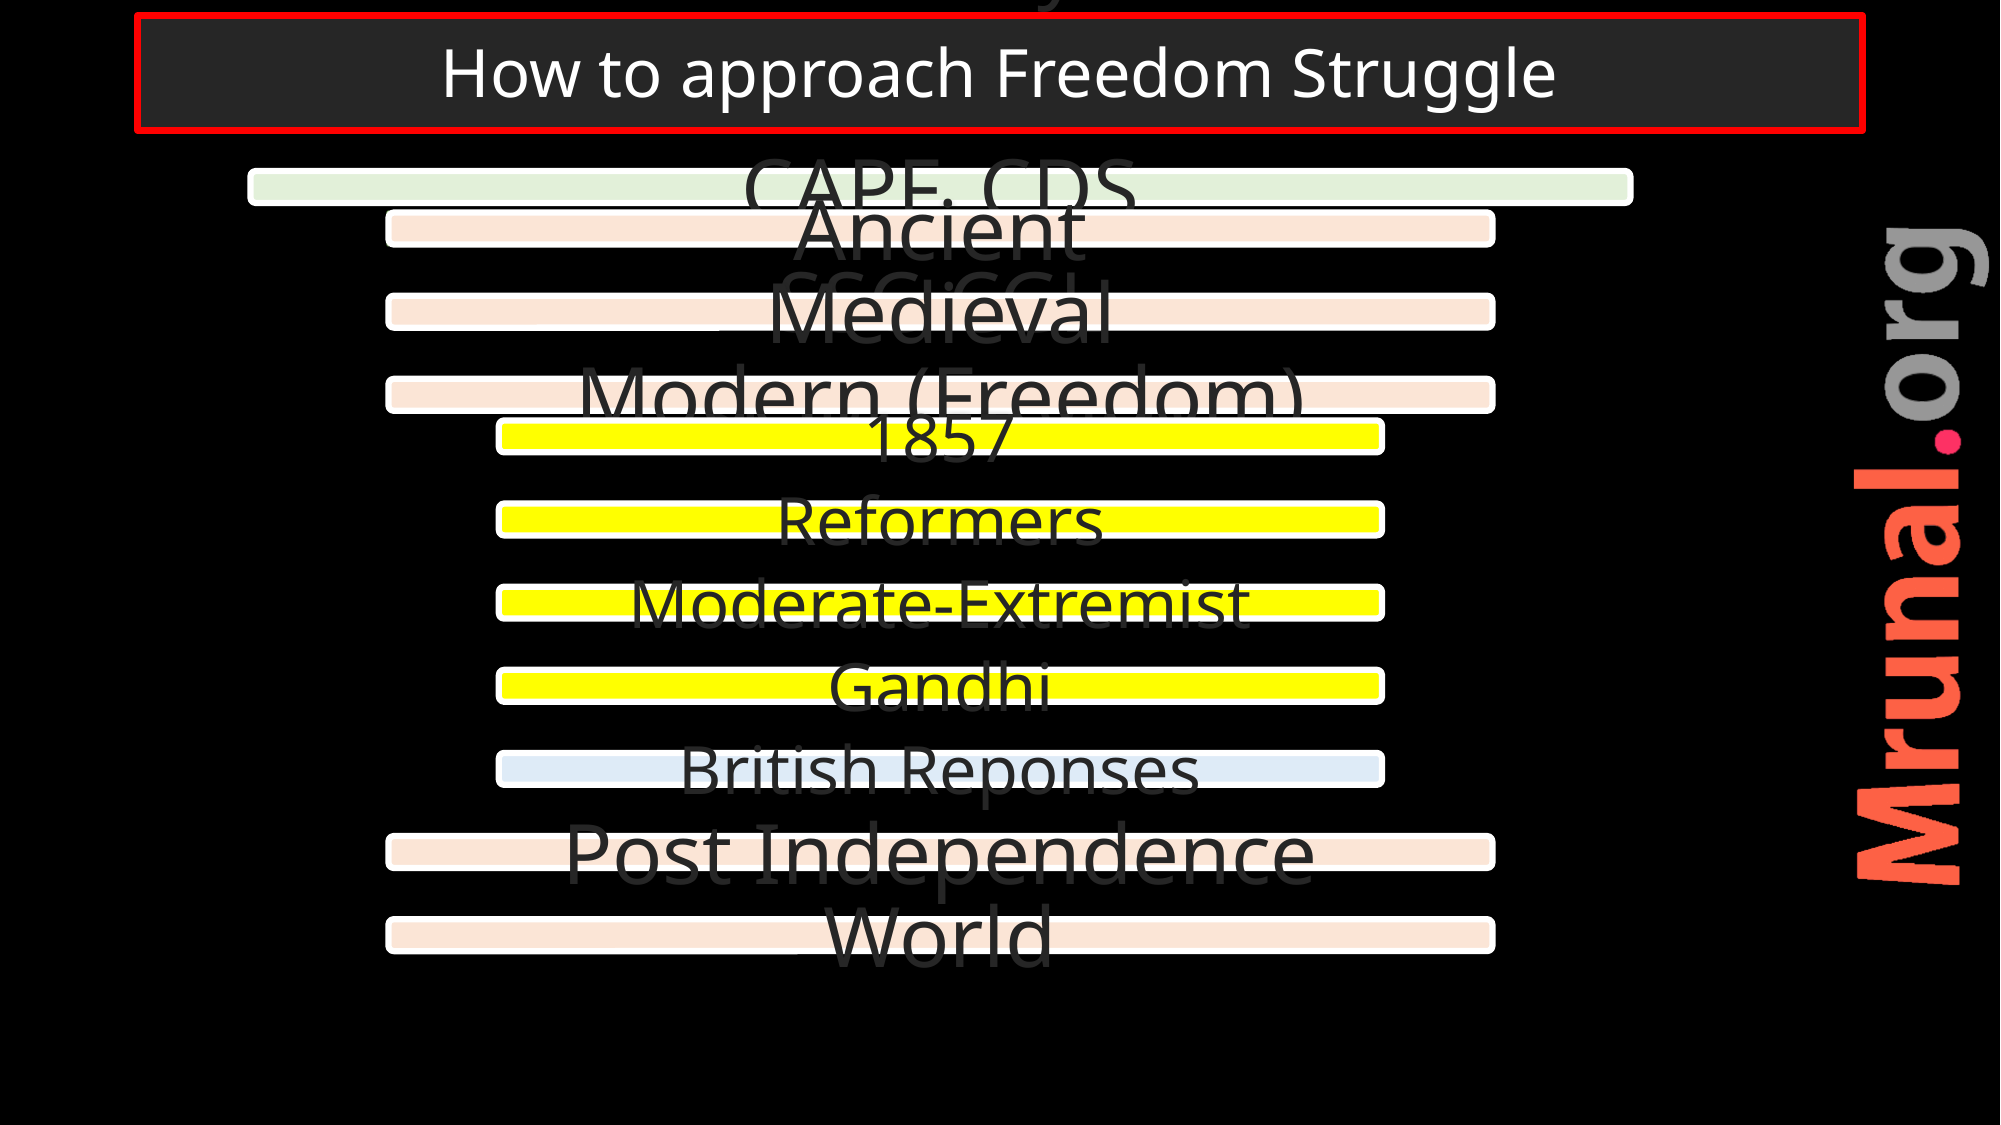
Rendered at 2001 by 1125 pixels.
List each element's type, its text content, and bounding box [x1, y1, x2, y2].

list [77, 170, 1804, 1035]
title How to approach Freedom Struggle [134, 12, 1866, 134]
picture [1832, 223, 2000, 894]
